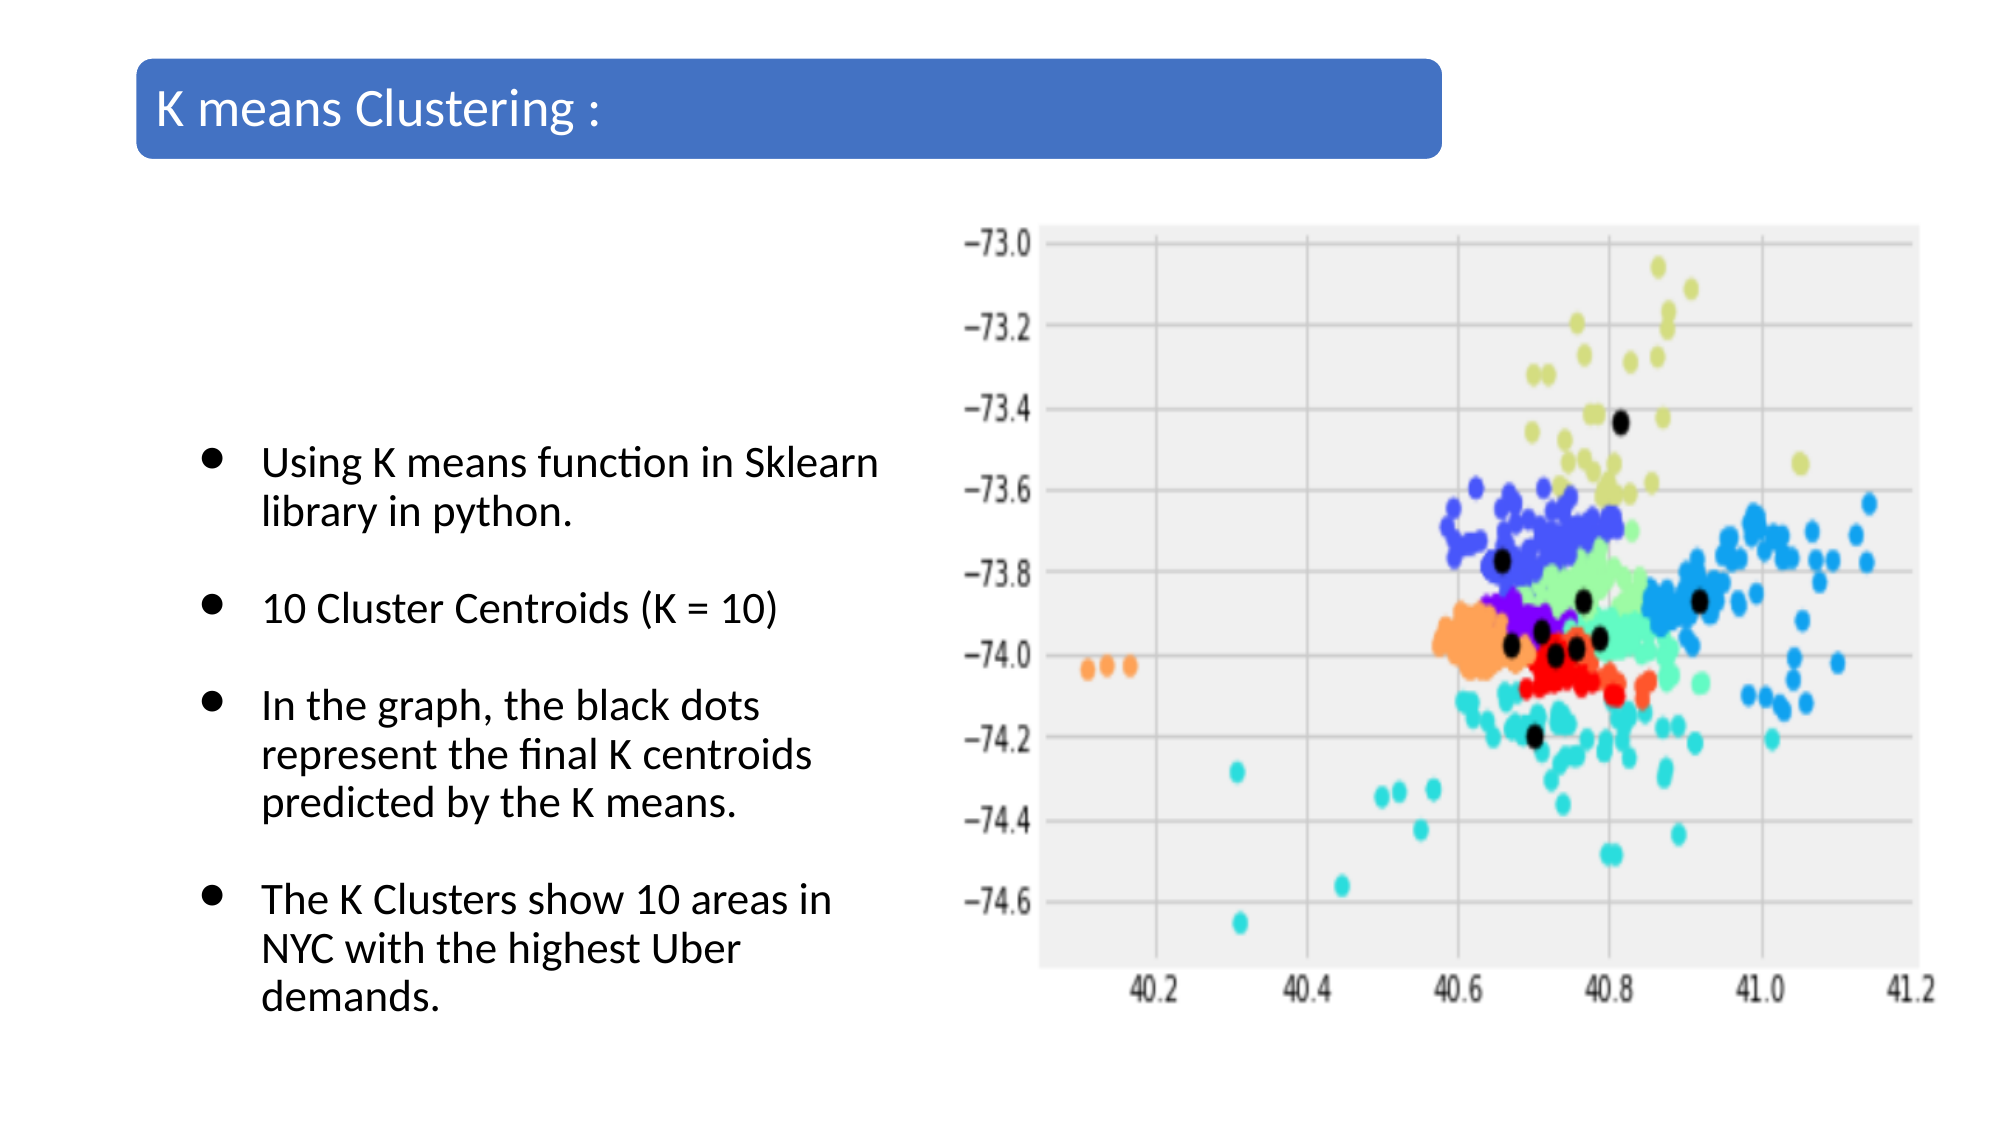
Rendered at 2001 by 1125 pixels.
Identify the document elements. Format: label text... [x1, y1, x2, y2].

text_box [135, 57, 1444, 161]
picture [931, 190, 1962, 1053]
title Using K means function in Sklearn library in python. 10 Cluster Centroids (K = 10) In the graph, the black dots represent the final K centroids predicted by the K means. The K Clusters show 10 areas in NYC with the highest Uber demands. [170, 431, 926, 1053]
